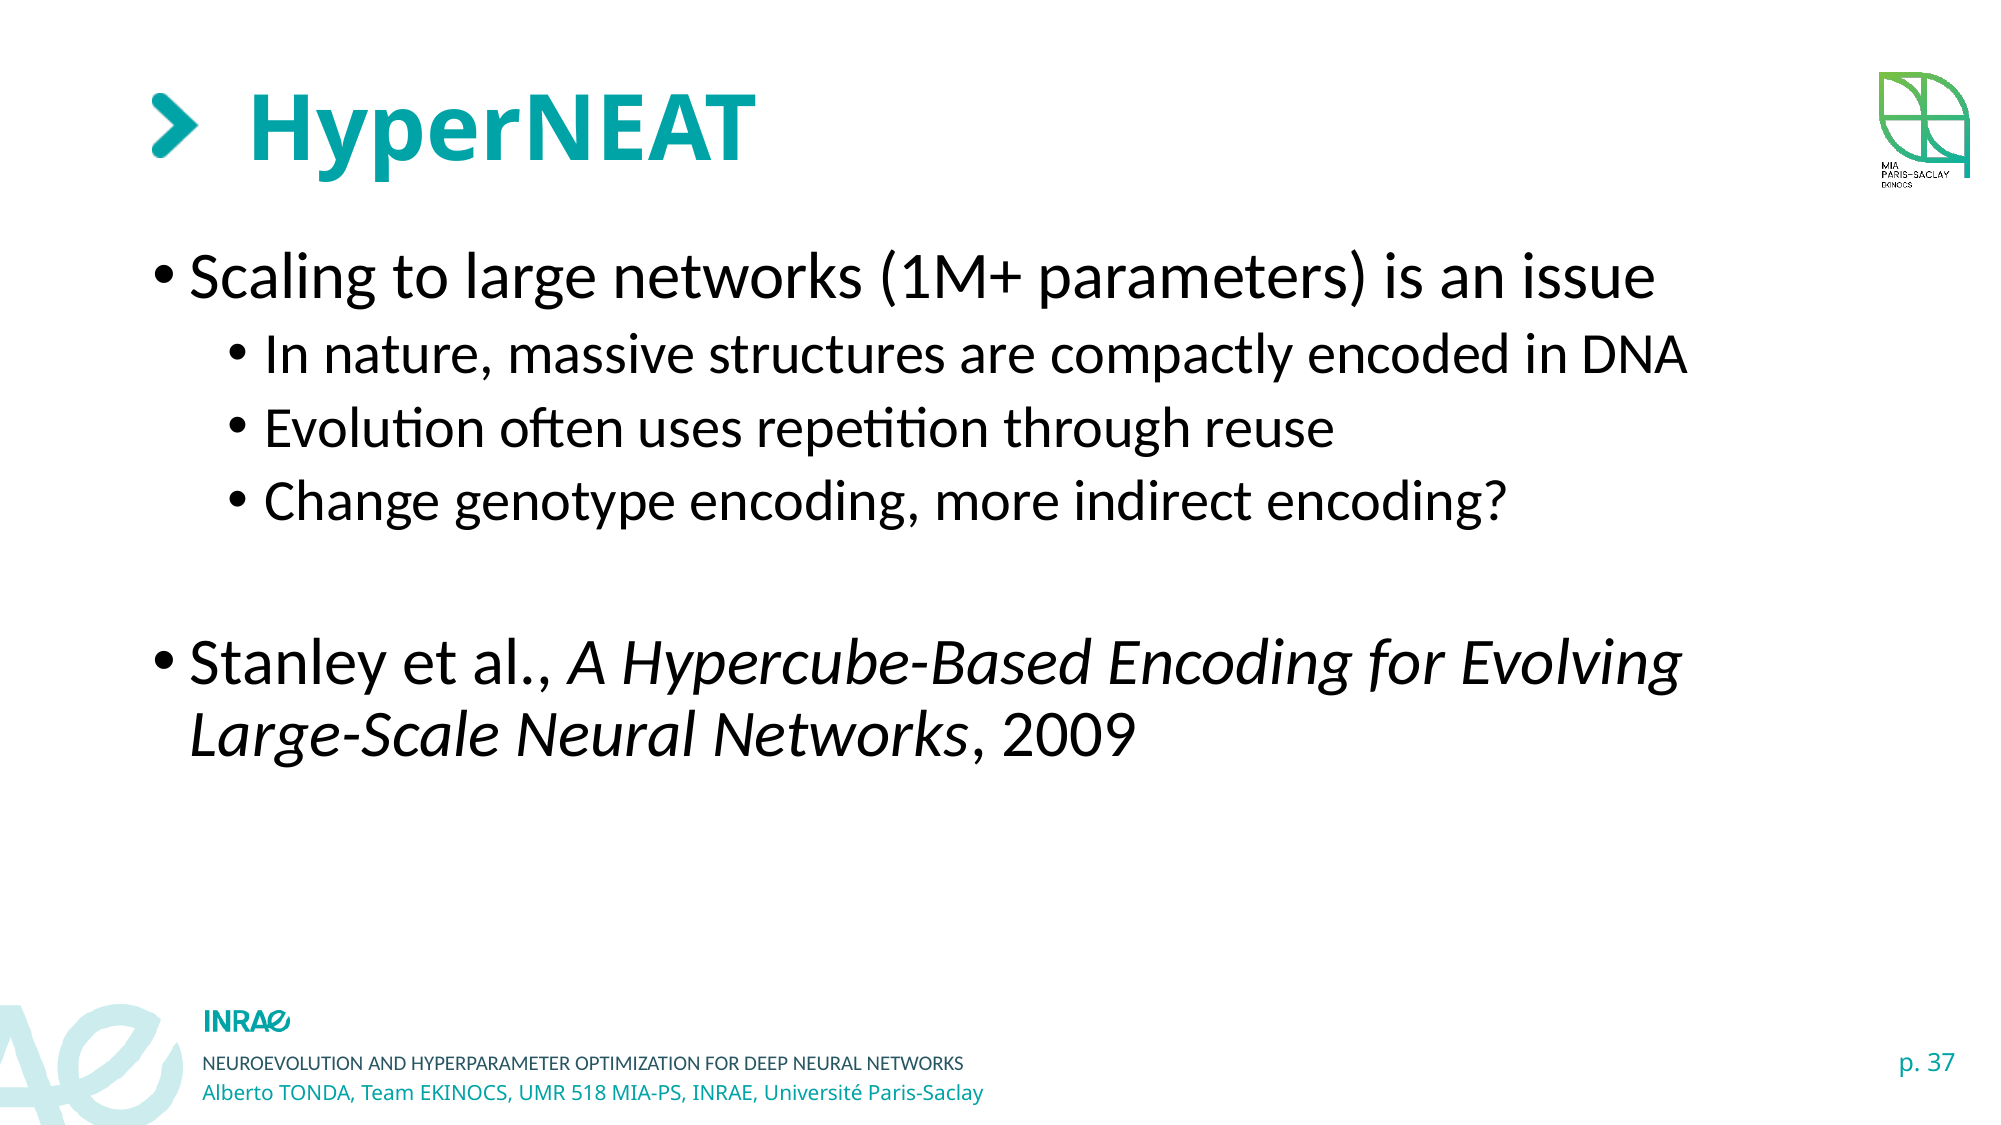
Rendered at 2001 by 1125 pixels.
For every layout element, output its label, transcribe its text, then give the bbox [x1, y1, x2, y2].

picture [1862, 54, 1986, 205]
title HyperNEAT [137, 59, 1863, 203]
picture [152, 93, 200, 158]
list Scaling to large networks (1M+ parameters) is an issue In nature, massive structures are compactly encoded in DNA Evolution often uses repetition through reuse Change genotype encoding, more indirect encoding? Stanley et al., A Hypercube-Based Encoding for Evolving Large-Scale Neural Networks, 2009 [137, 233, 1863, 1001]
picture [0, 996, 329, 1125]
